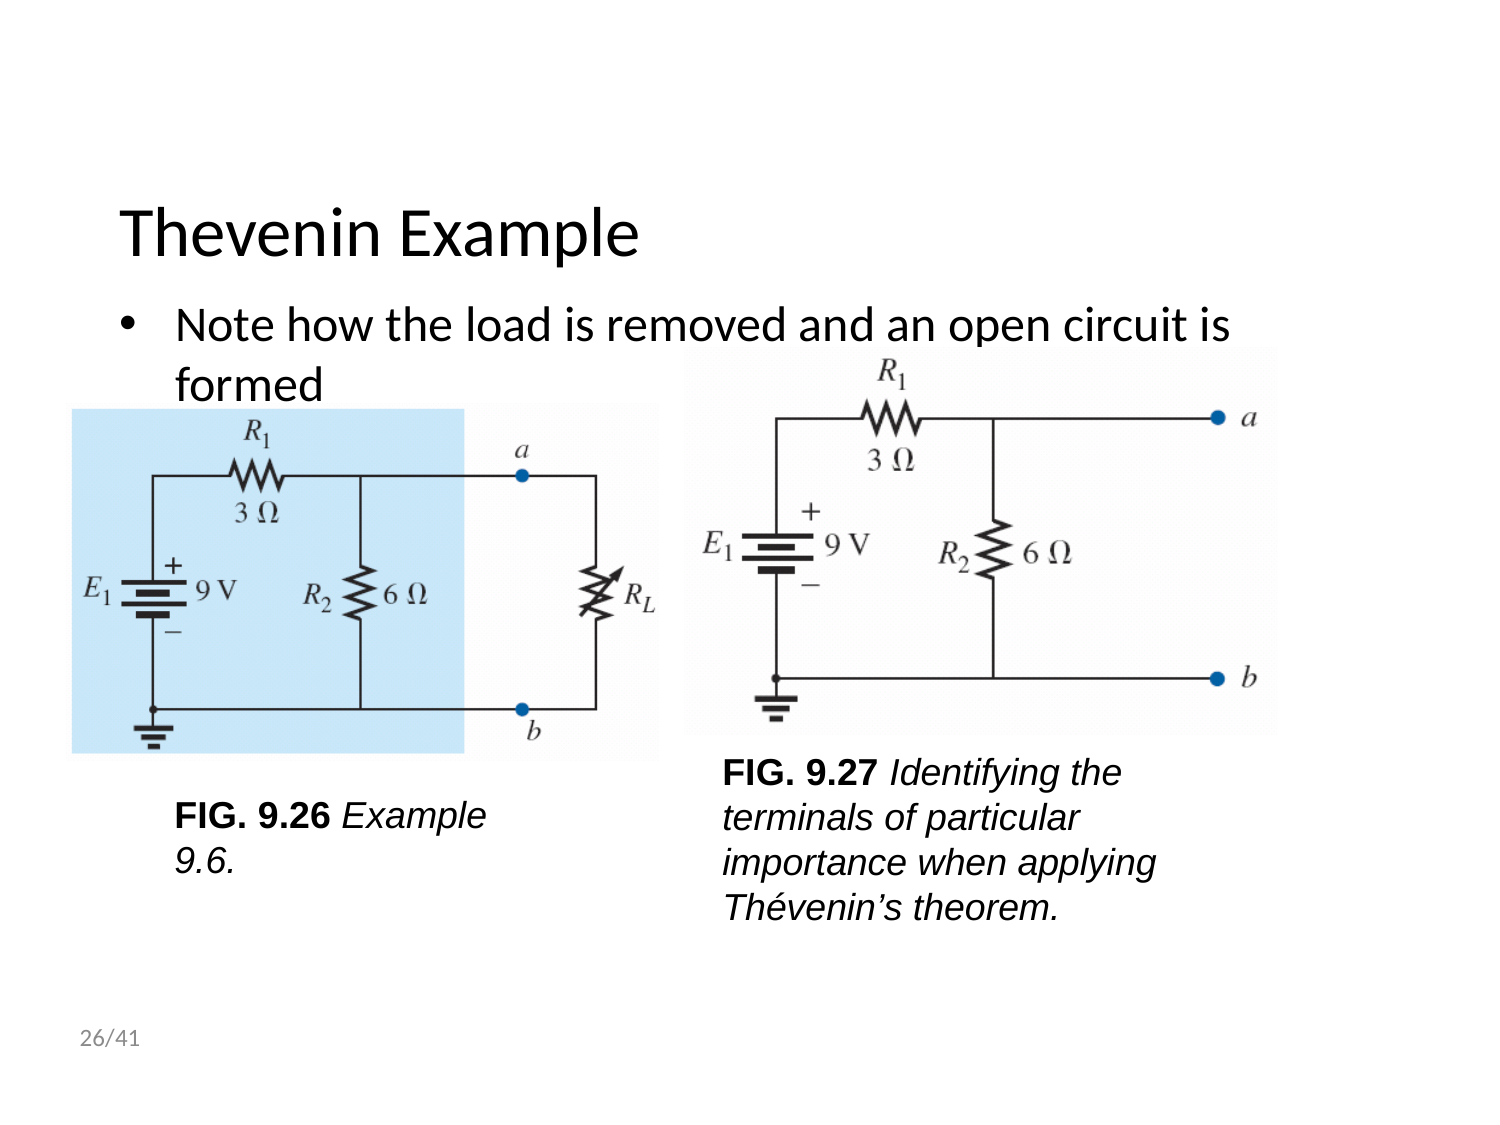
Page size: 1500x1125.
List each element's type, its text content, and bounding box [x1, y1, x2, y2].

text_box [66, 403, 660, 835]
title Thevenin Example [103, 171, 1378, 284]
slide_number 26/41 [64, 1006, 415, 1067]
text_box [684, 346, 1278, 861]
list Note how the load is removed and an open circuit is formed [103, 284, 1378, 359]
